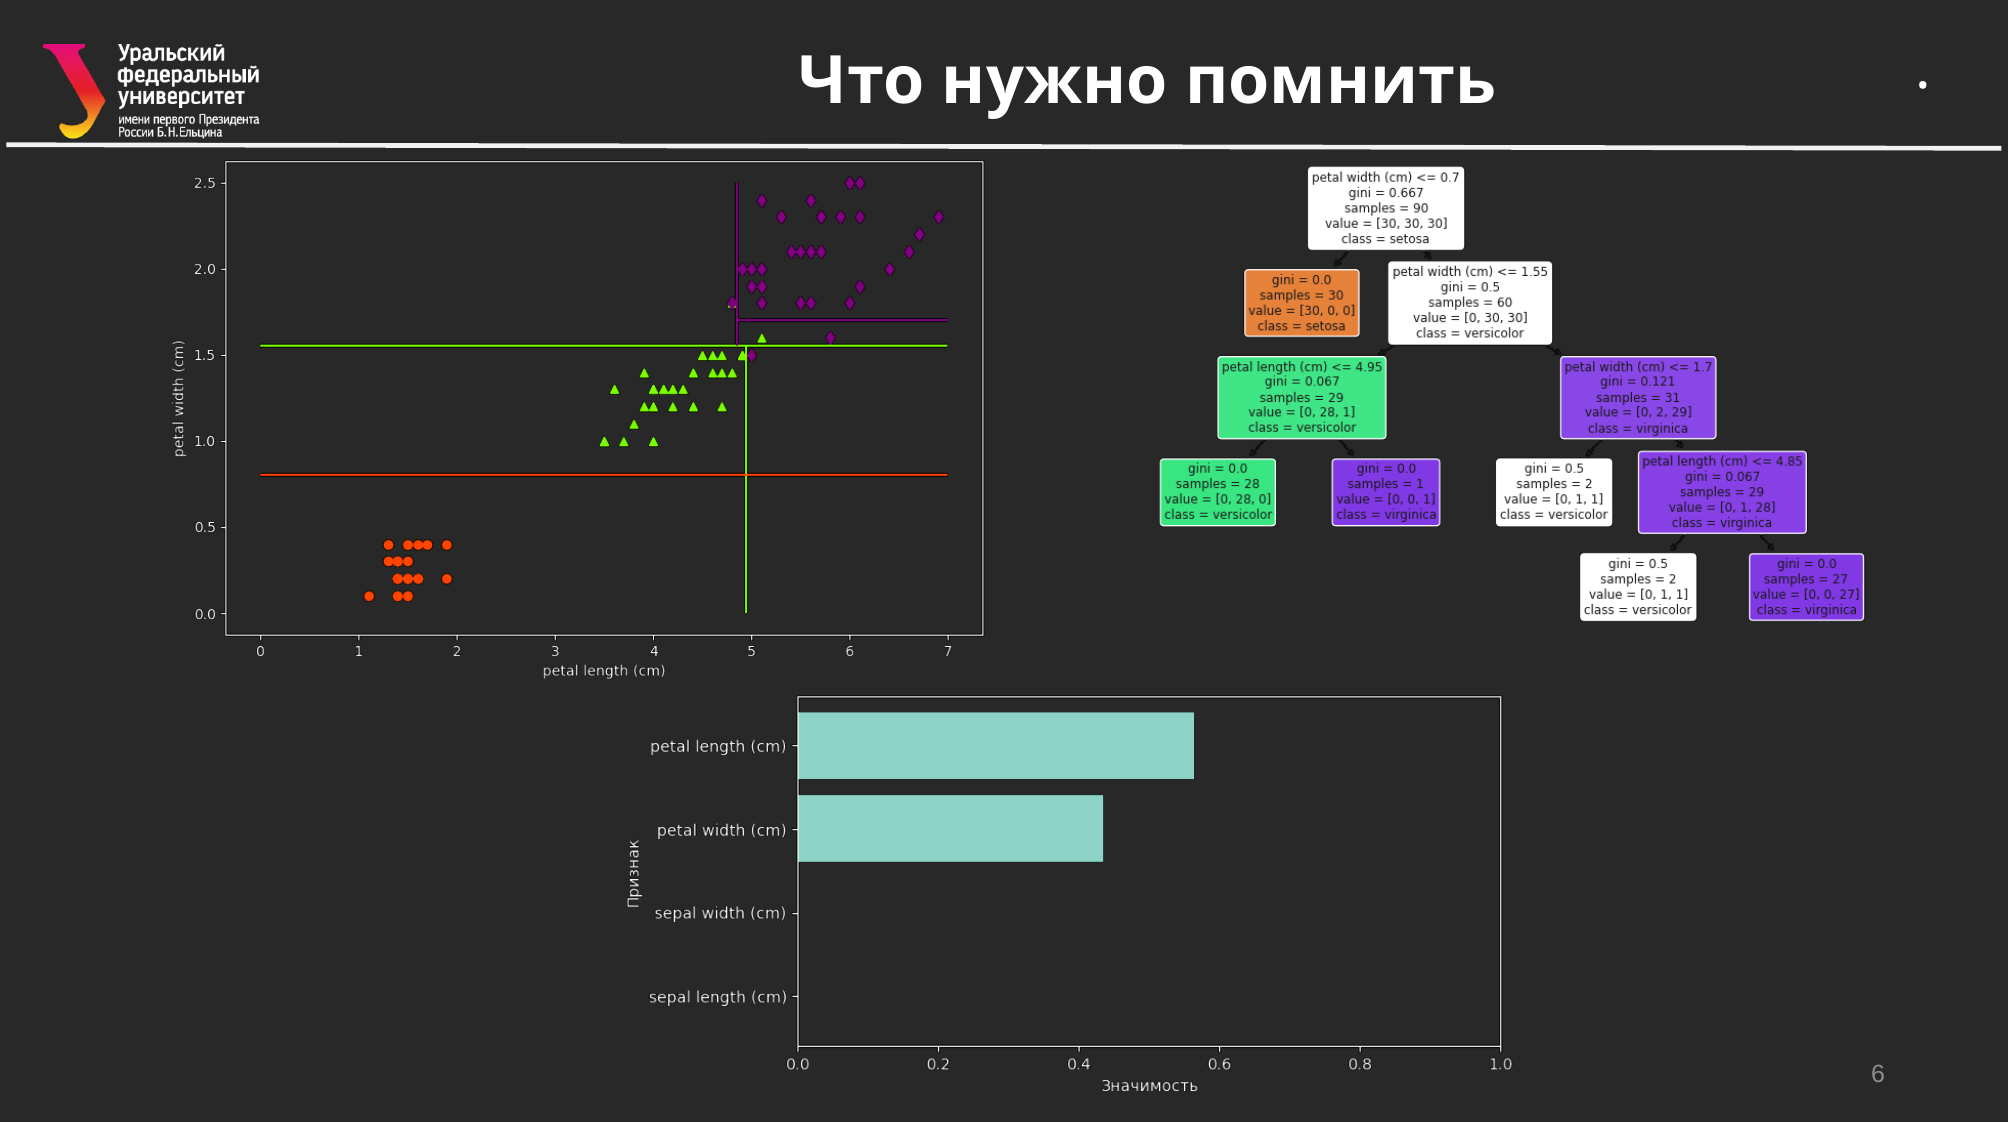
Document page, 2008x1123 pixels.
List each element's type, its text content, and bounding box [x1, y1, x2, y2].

picture [6, 149, 1901, 1107]
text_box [6, 144, 2002, 149]
text_box Что нужно помнить [515, 28, 1780, 109]
slide_number 6 [1529, 1042, 1900, 1103]
text_box . [1900, 22, 1946, 108]
picture [6, 0, 297, 144]
